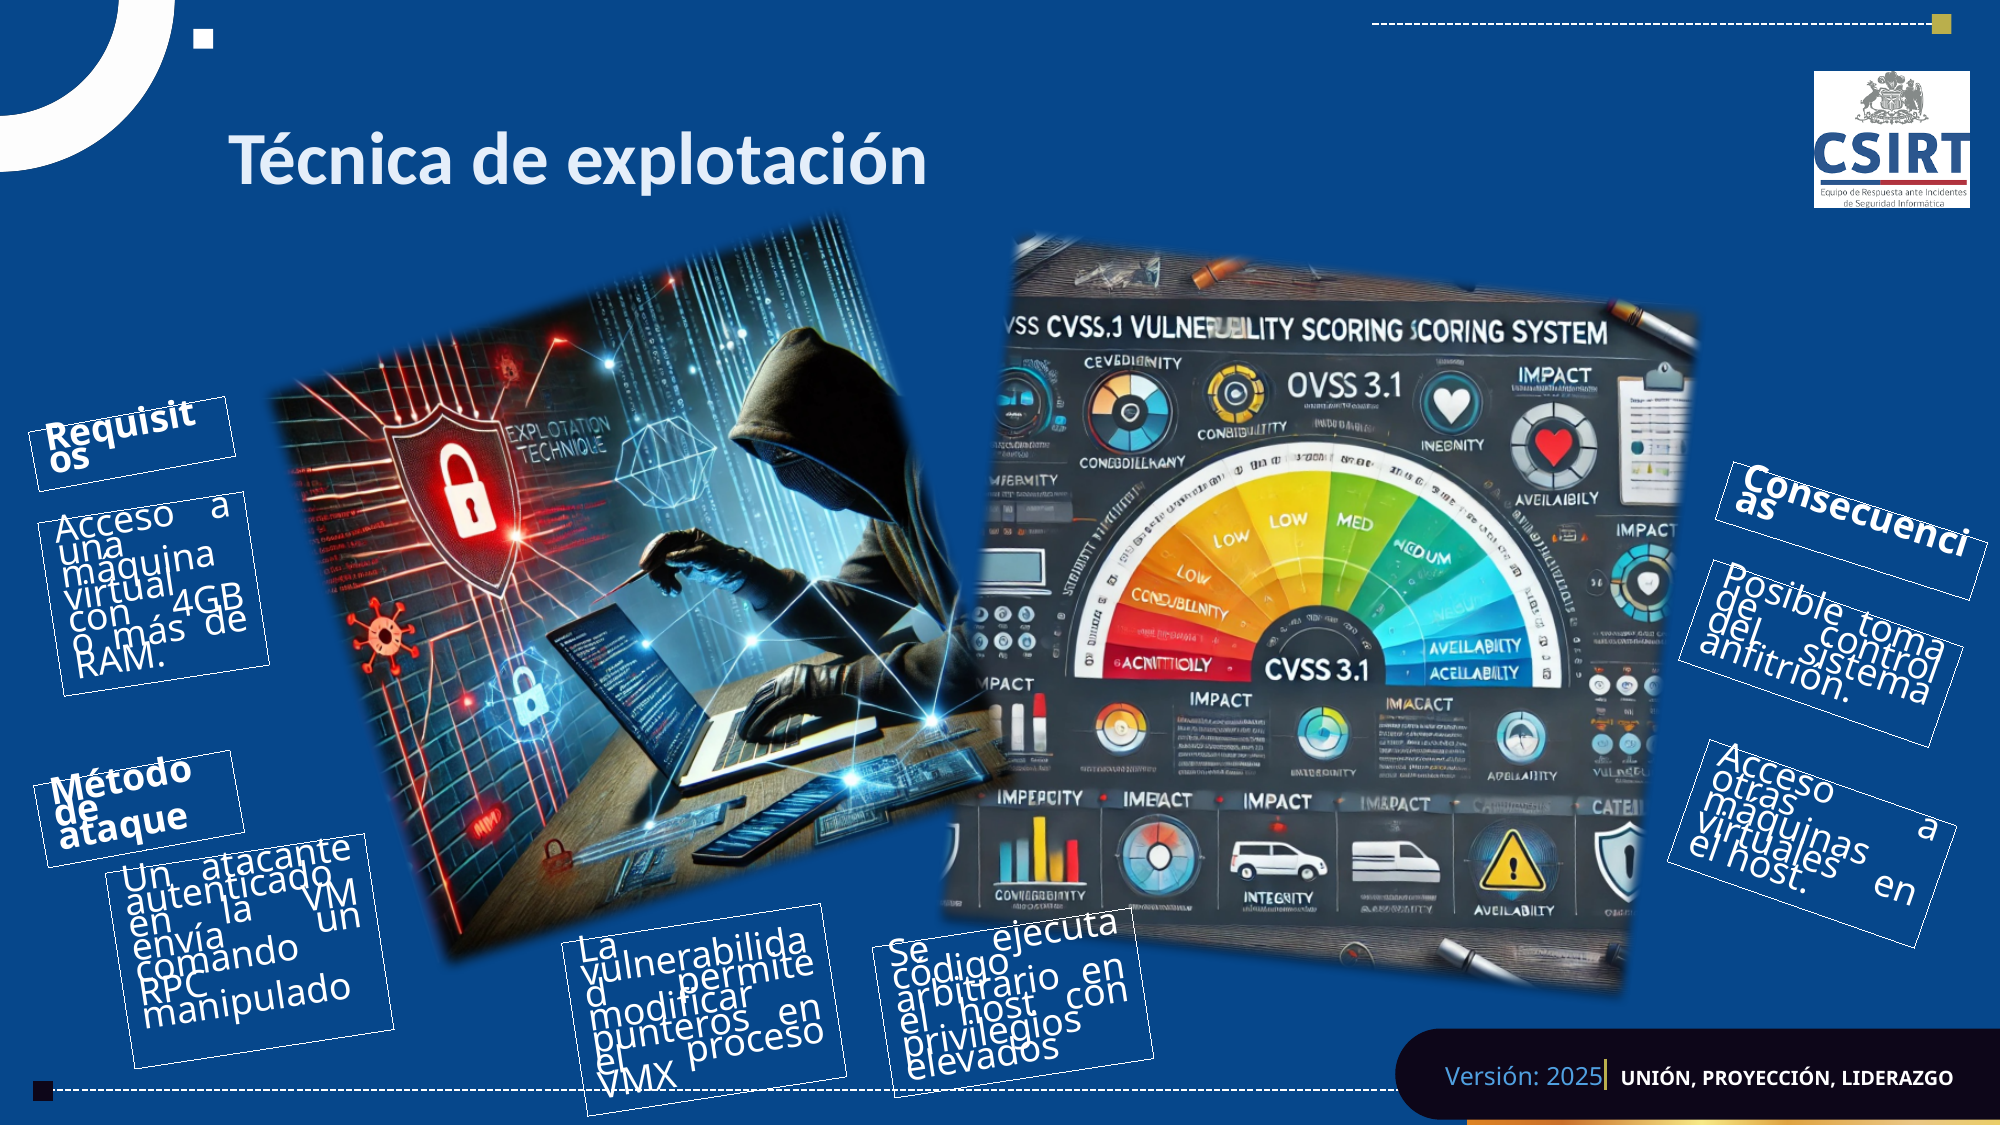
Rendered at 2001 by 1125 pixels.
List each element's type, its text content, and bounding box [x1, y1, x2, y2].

title Técnica de explotación [213, 22, 1493, 208]
picture [1467, 1120, 2000, 1125]
picture [0, 0, 175, 172]
picture [272, 220, 1697, 991]
text_box Posible toma de control del sistema anfitrión. [1678, 559, 1964, 748]
text_box Método de ataque [33, 750, 245, 868]
picture [1814, 70, 1971, 209]
text_box La vulnerabilidad permite modificar punteros en el proceso VMX [561, 904, 847, 1117]
text_box Consecuencias [1715, 461, 1988, 601]
text_box Se ejecuta código arbitrario en el host con privilegios elevados [872, 932, 1154, 1098]
text_box Acceso a otras máquinas virtuales en el host. [1672, 739, 1957, 949]
text_box Acceso a una máquina virtual con 4GB o más de RAM. [37, 491, 270, 697]
text_box Requisitos [28, 396, 236, 492]
text_box Un atacante autenticado en la VM envía un comando RPC manipulado [105, 838, 395, 1069]
